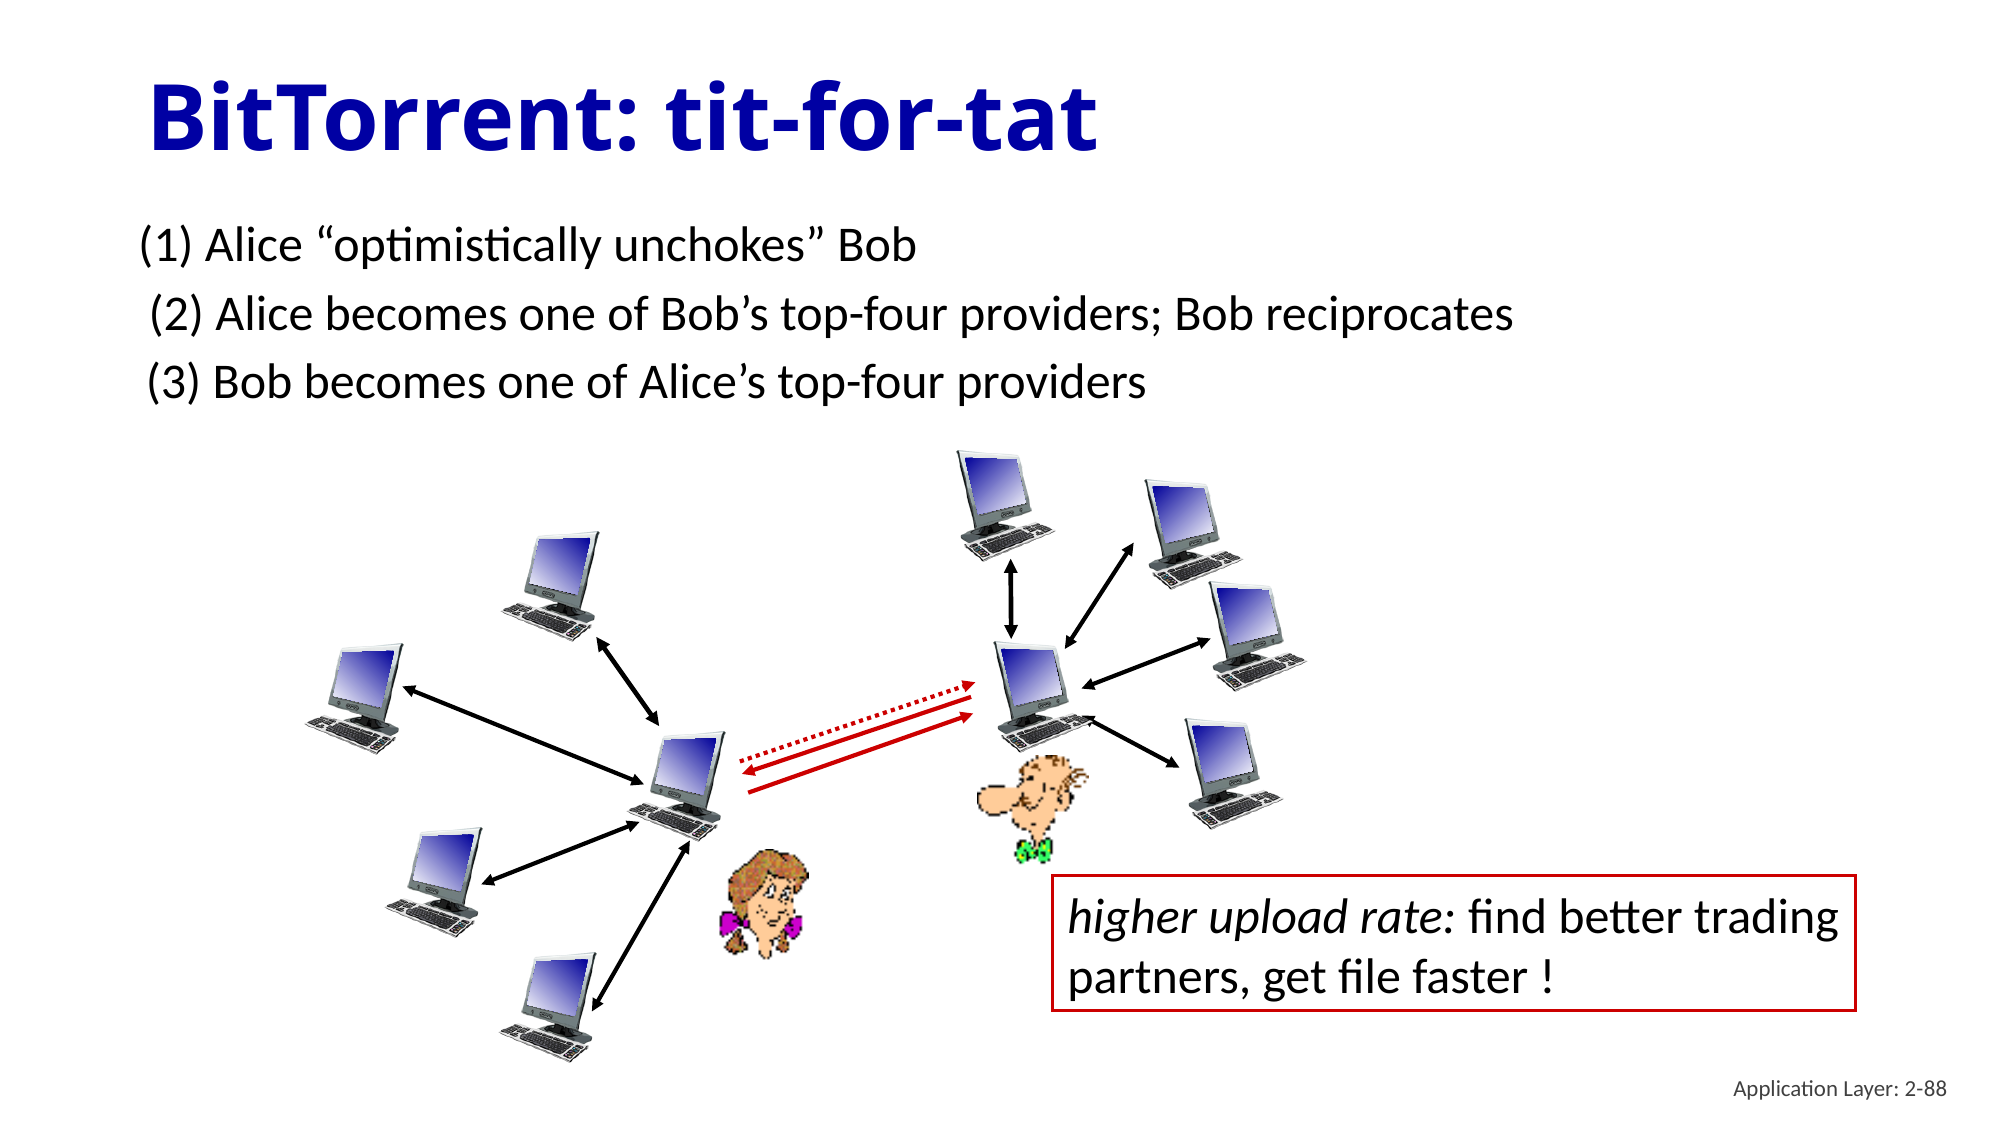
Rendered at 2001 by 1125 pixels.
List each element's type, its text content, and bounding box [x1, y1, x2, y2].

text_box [280, 638, 406, 763]
text_box [599, 850, 690, 1000]
text_box [748, 711, 974, 793]
title BitTorrent: tit-for-tat [131, 47, 1856, 195]
text_box higher upload rate: find better trading partners, get file faster ! [1052, 875, 1856, 1011]
text_box (1) Alice “optimistically unchokes” Bob [138, 211, 918, 272]
slide_number Application Layer: 2-88 [1512, 1056, 1963, 1117]
text_box [406, 685, 476, 717]
picture [716, 849, 809, 964]
text_box (2) Alice becomes one of Bob’s top-four providers; Bob reciprocates [148, 280, 1515, 341]
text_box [476, 526, 660, 727]
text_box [990, 636, 1116, 761]
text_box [359, 822, 485, 946]
text_box [1116, 637, 1205, 676]
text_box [1205, 576, 1331, 700]
text_box [961, 680, 976, 693]
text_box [473, 947, 599, 1071]
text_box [1181, 713, 1307, 838]
text_box (3) Bob becomes one of Alice’s top-four providers [145, 348, 1148, 409]
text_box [1141, 474, 1267, 598]
text_box [485, 836, 602, 886]
text_box [1079, 542, 1134, 628]
picture [977, 755, 1089, 869]
text_box [1116, 733, 1180, 768]
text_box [602, 726, 728, 850]
text_box [741, 696, 972, 776]
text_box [953, 445, 1079, 639]
